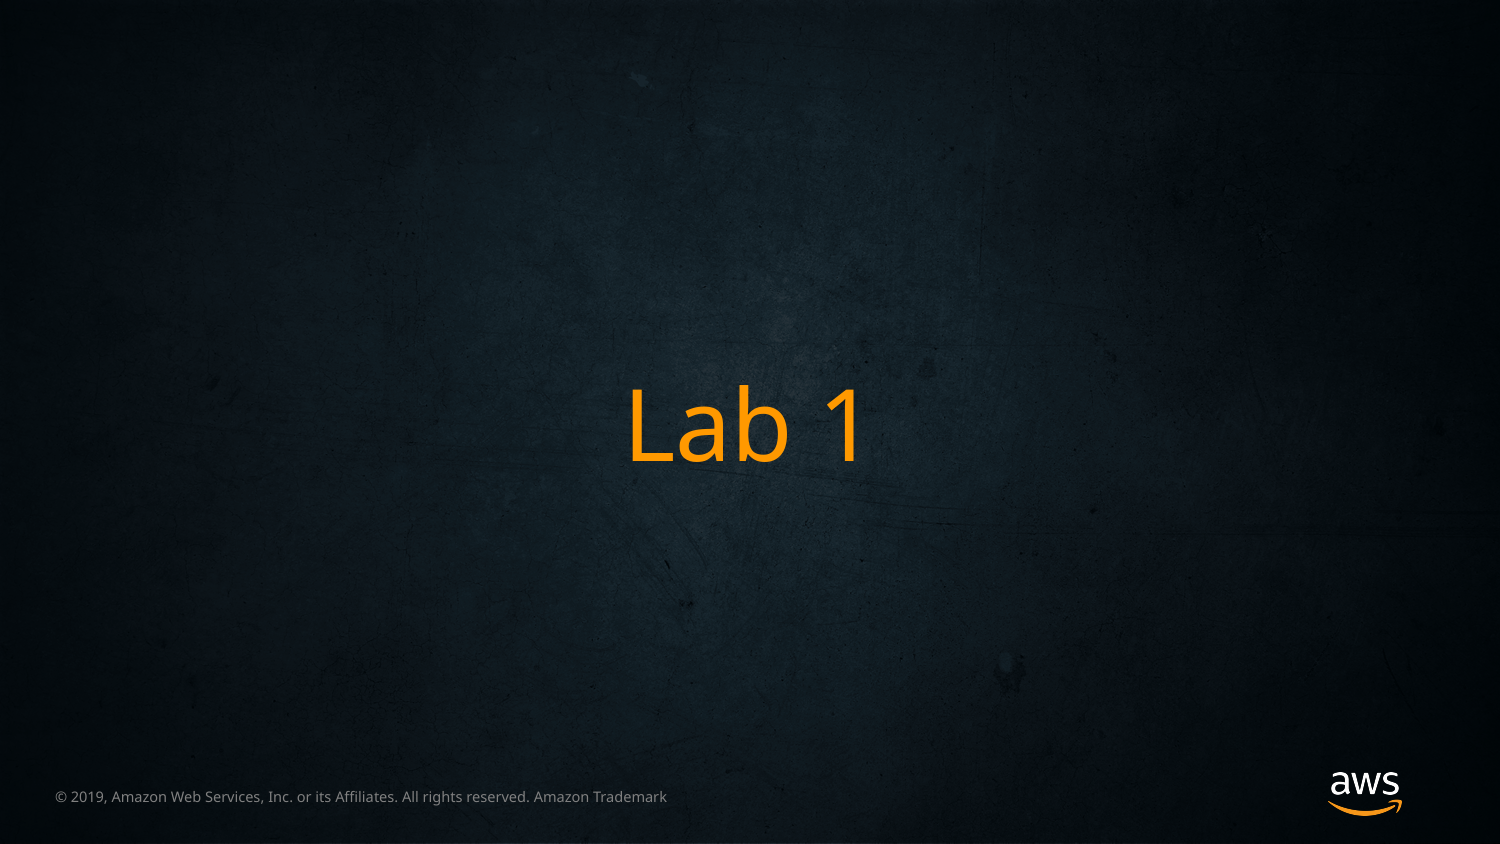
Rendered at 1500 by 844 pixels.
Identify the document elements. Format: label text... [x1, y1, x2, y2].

text_box Lab 1 [522, 353, 978, 489]
picture [0, 0, 1500, 844]
